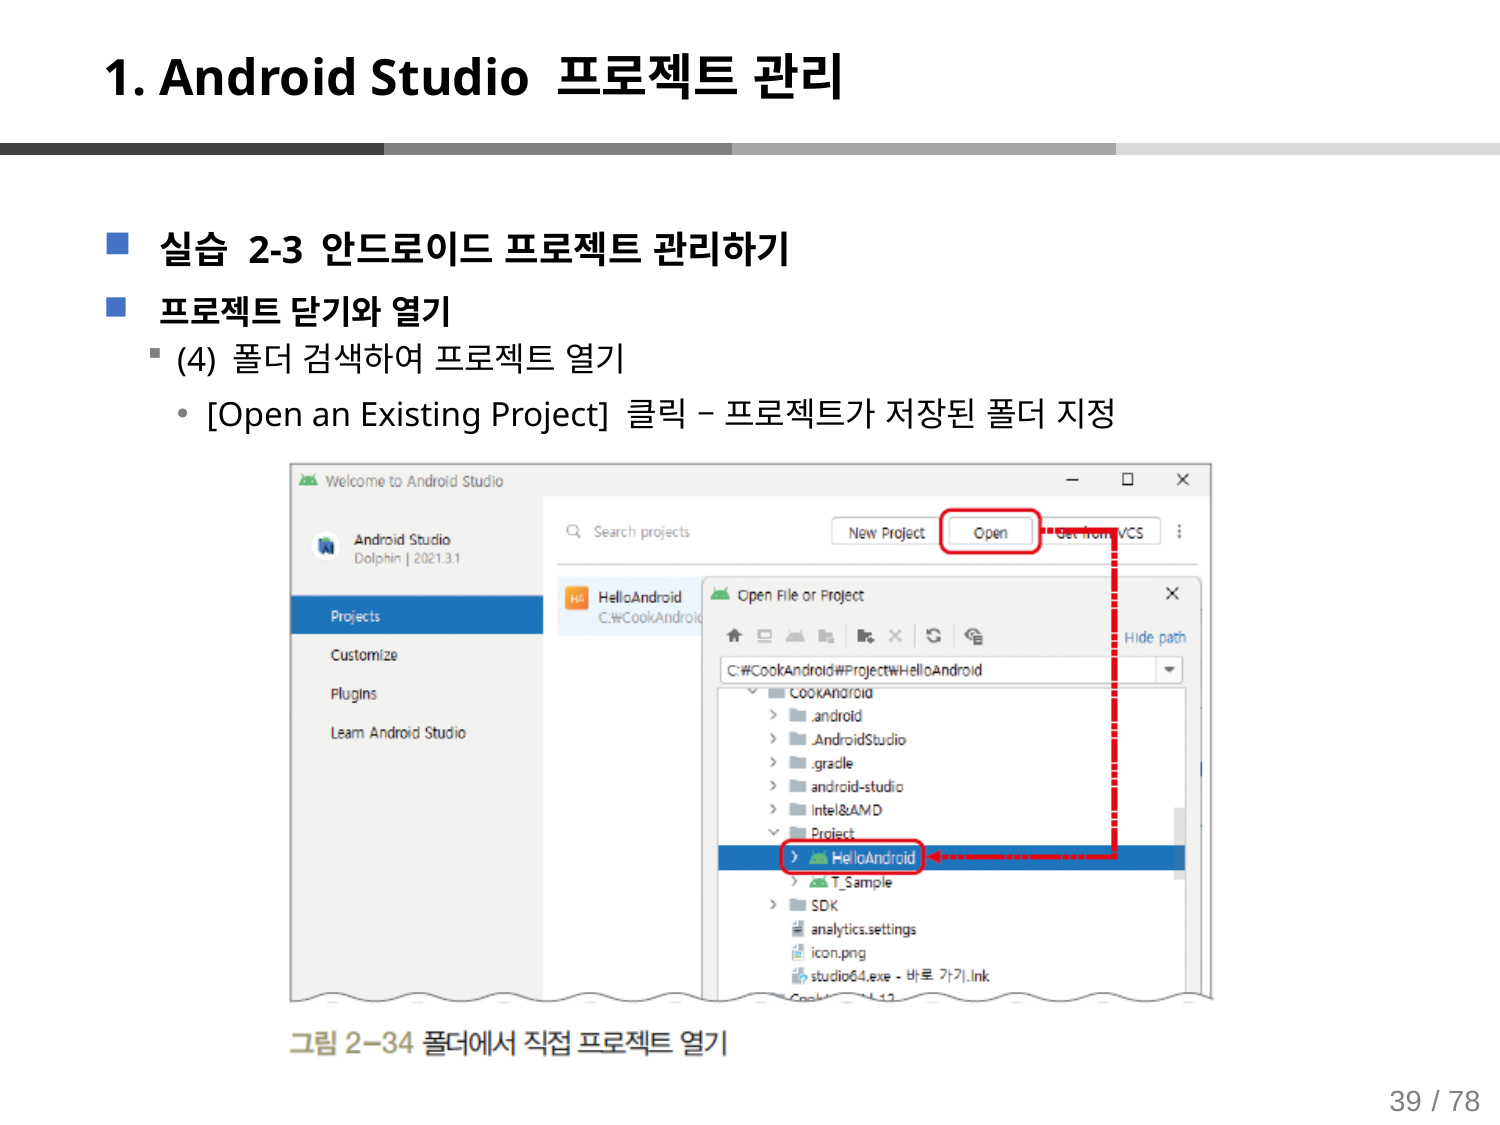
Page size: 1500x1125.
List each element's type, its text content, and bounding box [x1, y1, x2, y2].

title 1. Android Studio 프로젝트 관리 [88, 30, 1211, 121]
picture [282, 459, 1218, 1063]
list 실습 2-3 안드로이드 프로젝트 관리하기 프로젝트 닫기와 열기 (4) 폴더 검색하여 프로젝트 열기 [Open an Existing Project] 클릭 – 프로젝트가 저장된 폴더 지정 [88, 196, 1468, 1083]
